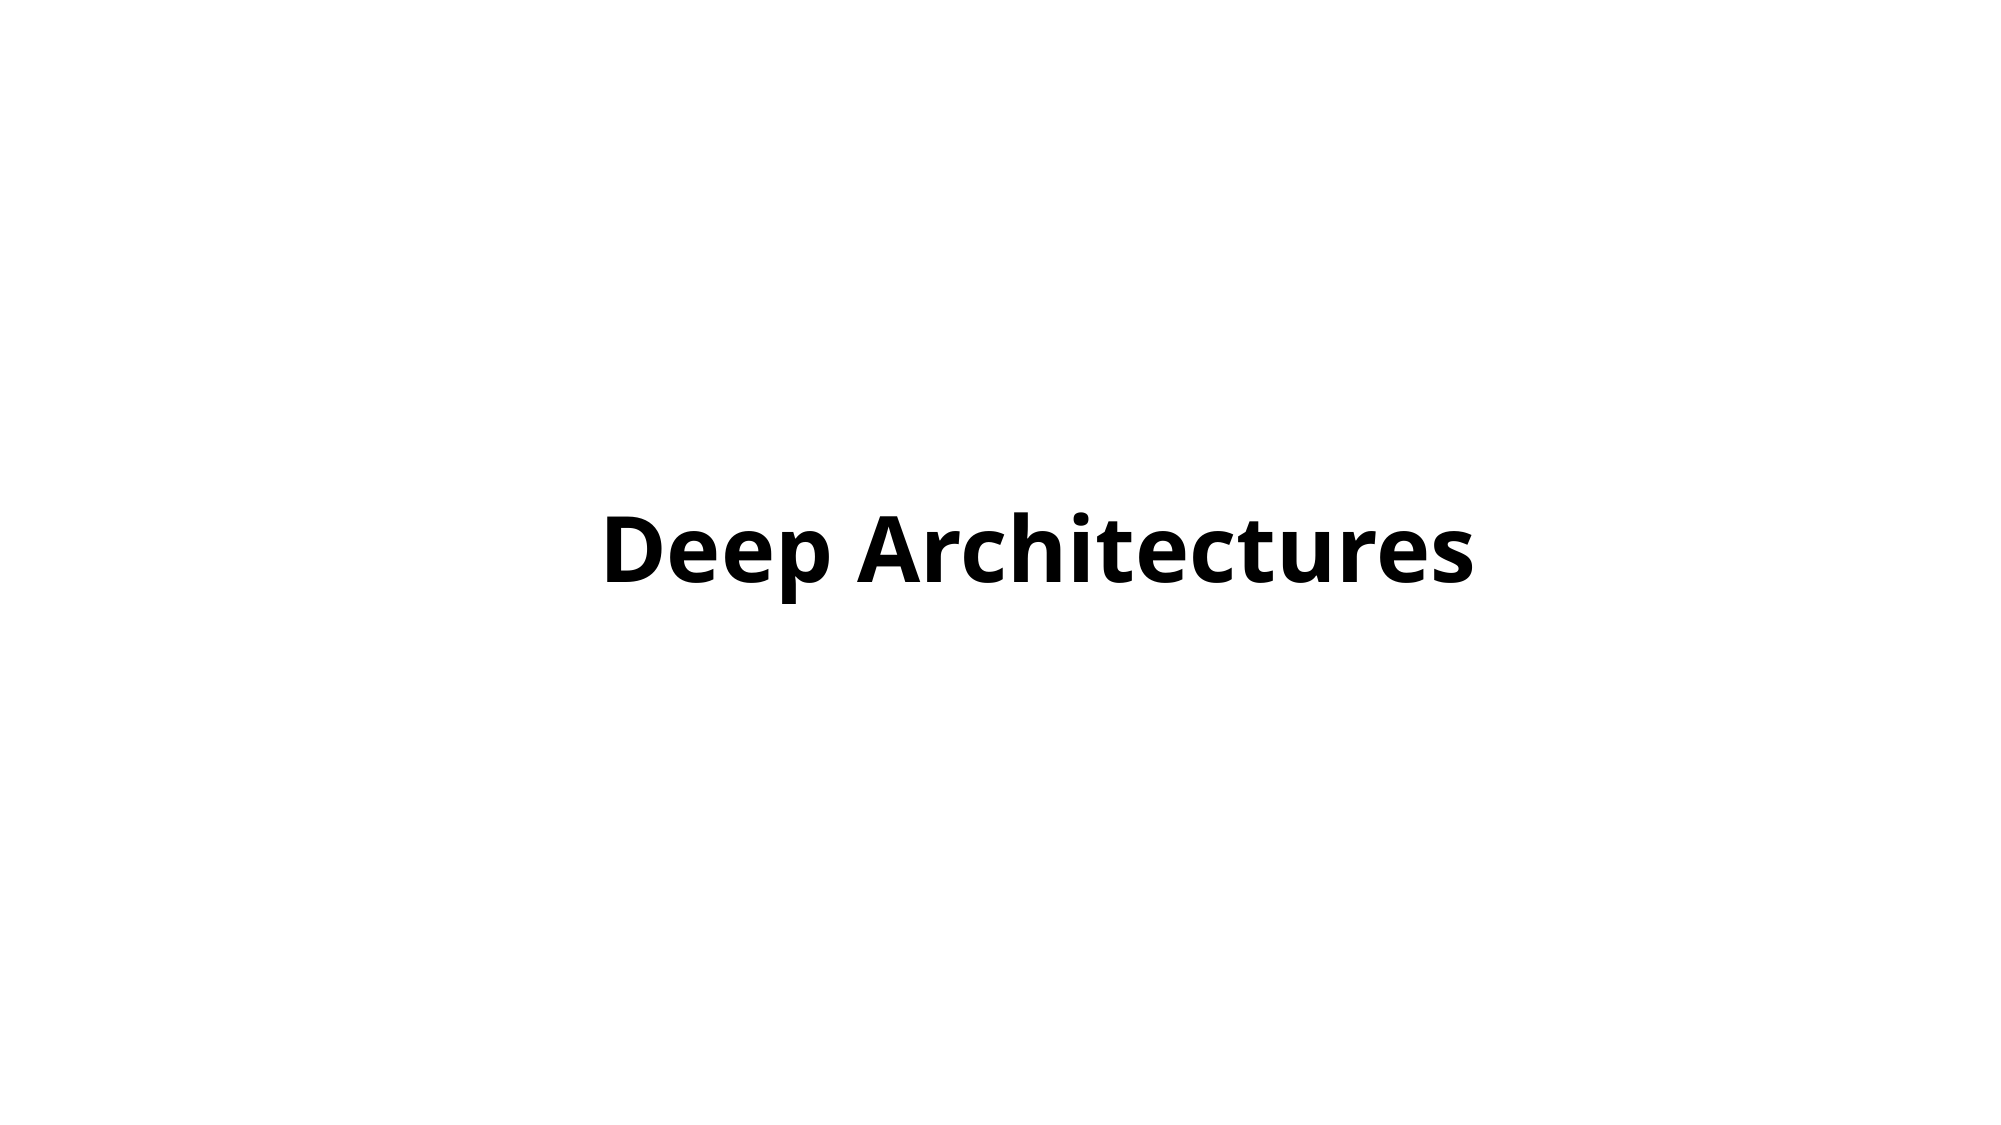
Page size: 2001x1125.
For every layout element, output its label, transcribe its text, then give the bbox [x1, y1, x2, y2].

subtitle Deep Architectures [243, 292, 1833, 624]
